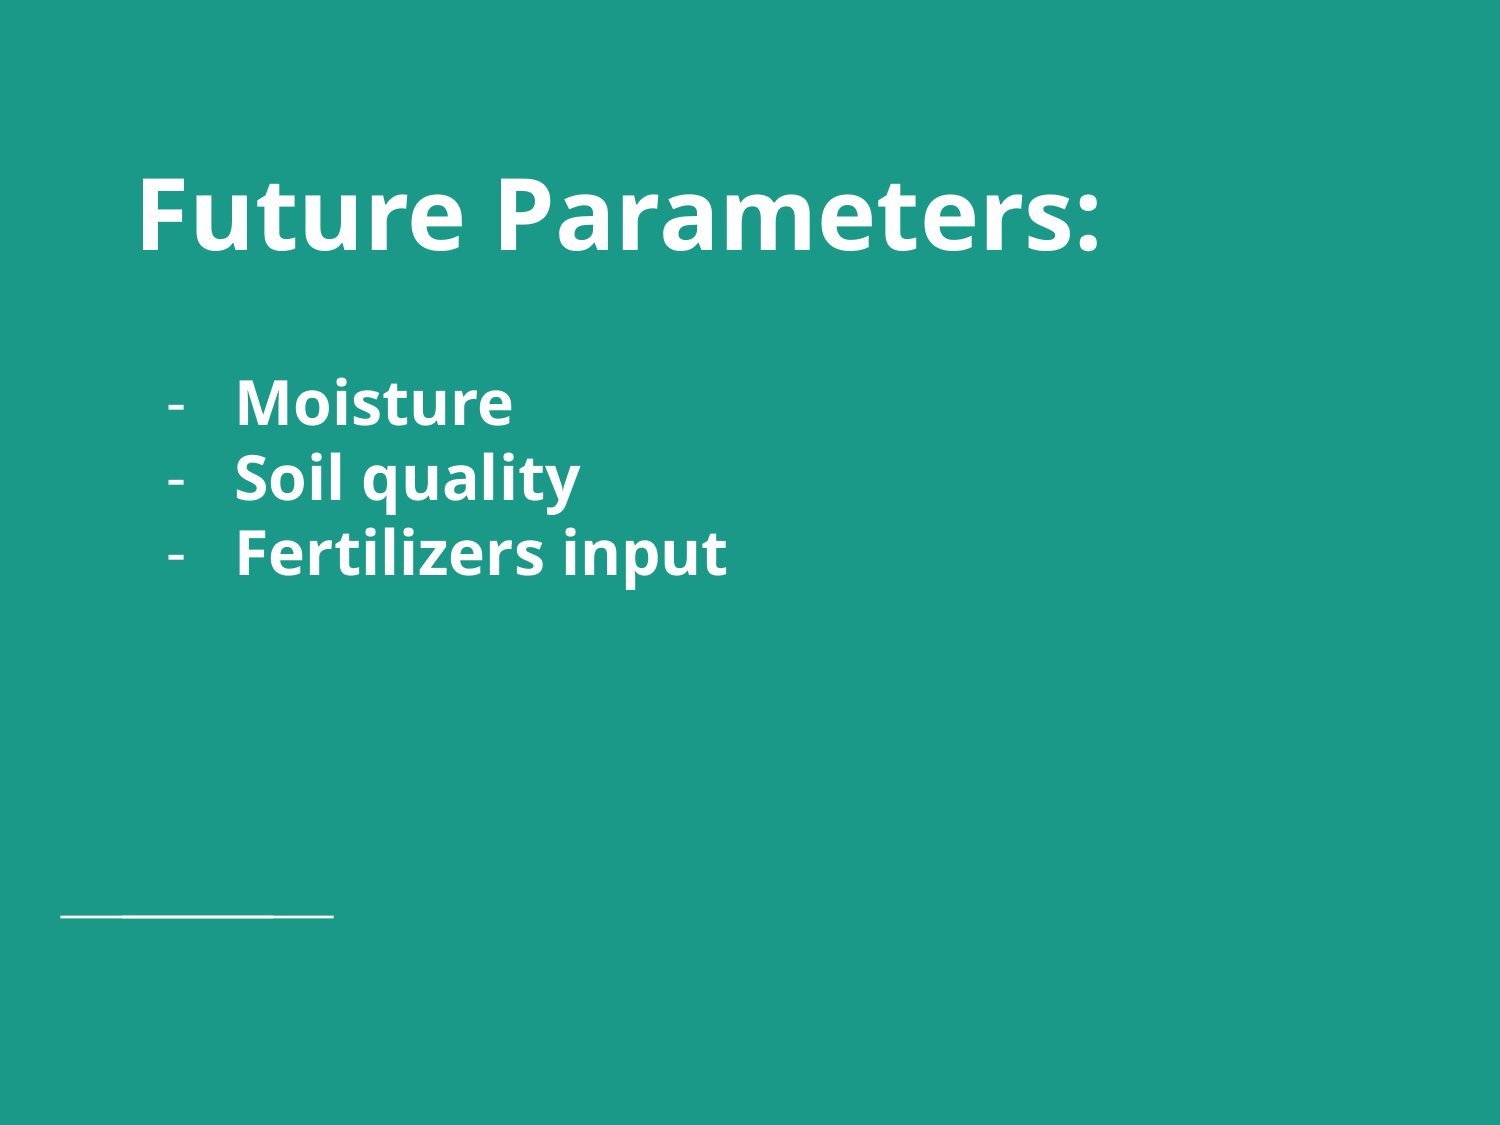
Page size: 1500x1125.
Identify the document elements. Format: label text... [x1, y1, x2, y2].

title Future Parameters: [119, 135, 1158, 295]
title Moisture Soil quality Fertilizers input [144, 348, 1165, 816]
